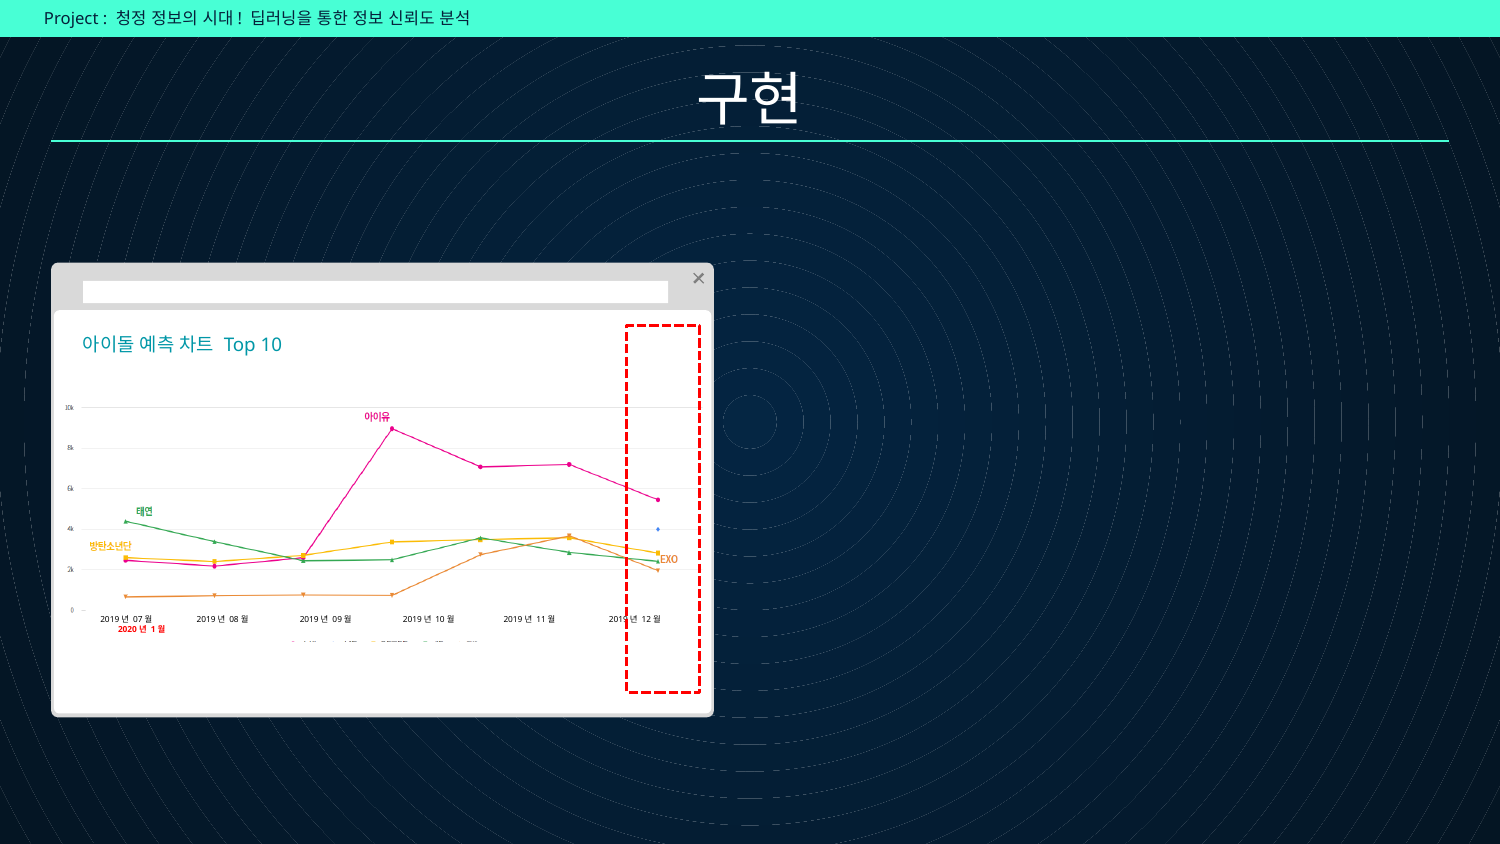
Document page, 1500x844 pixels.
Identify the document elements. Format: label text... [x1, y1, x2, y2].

title 구현 [51, 54, 1449, 132]
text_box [50, 262, 715, 718]
text_box Project : 청정 정보의 시대! 딥러닝을 통한 정보 신뢰도 분석 [29, 0, 770, 32]
